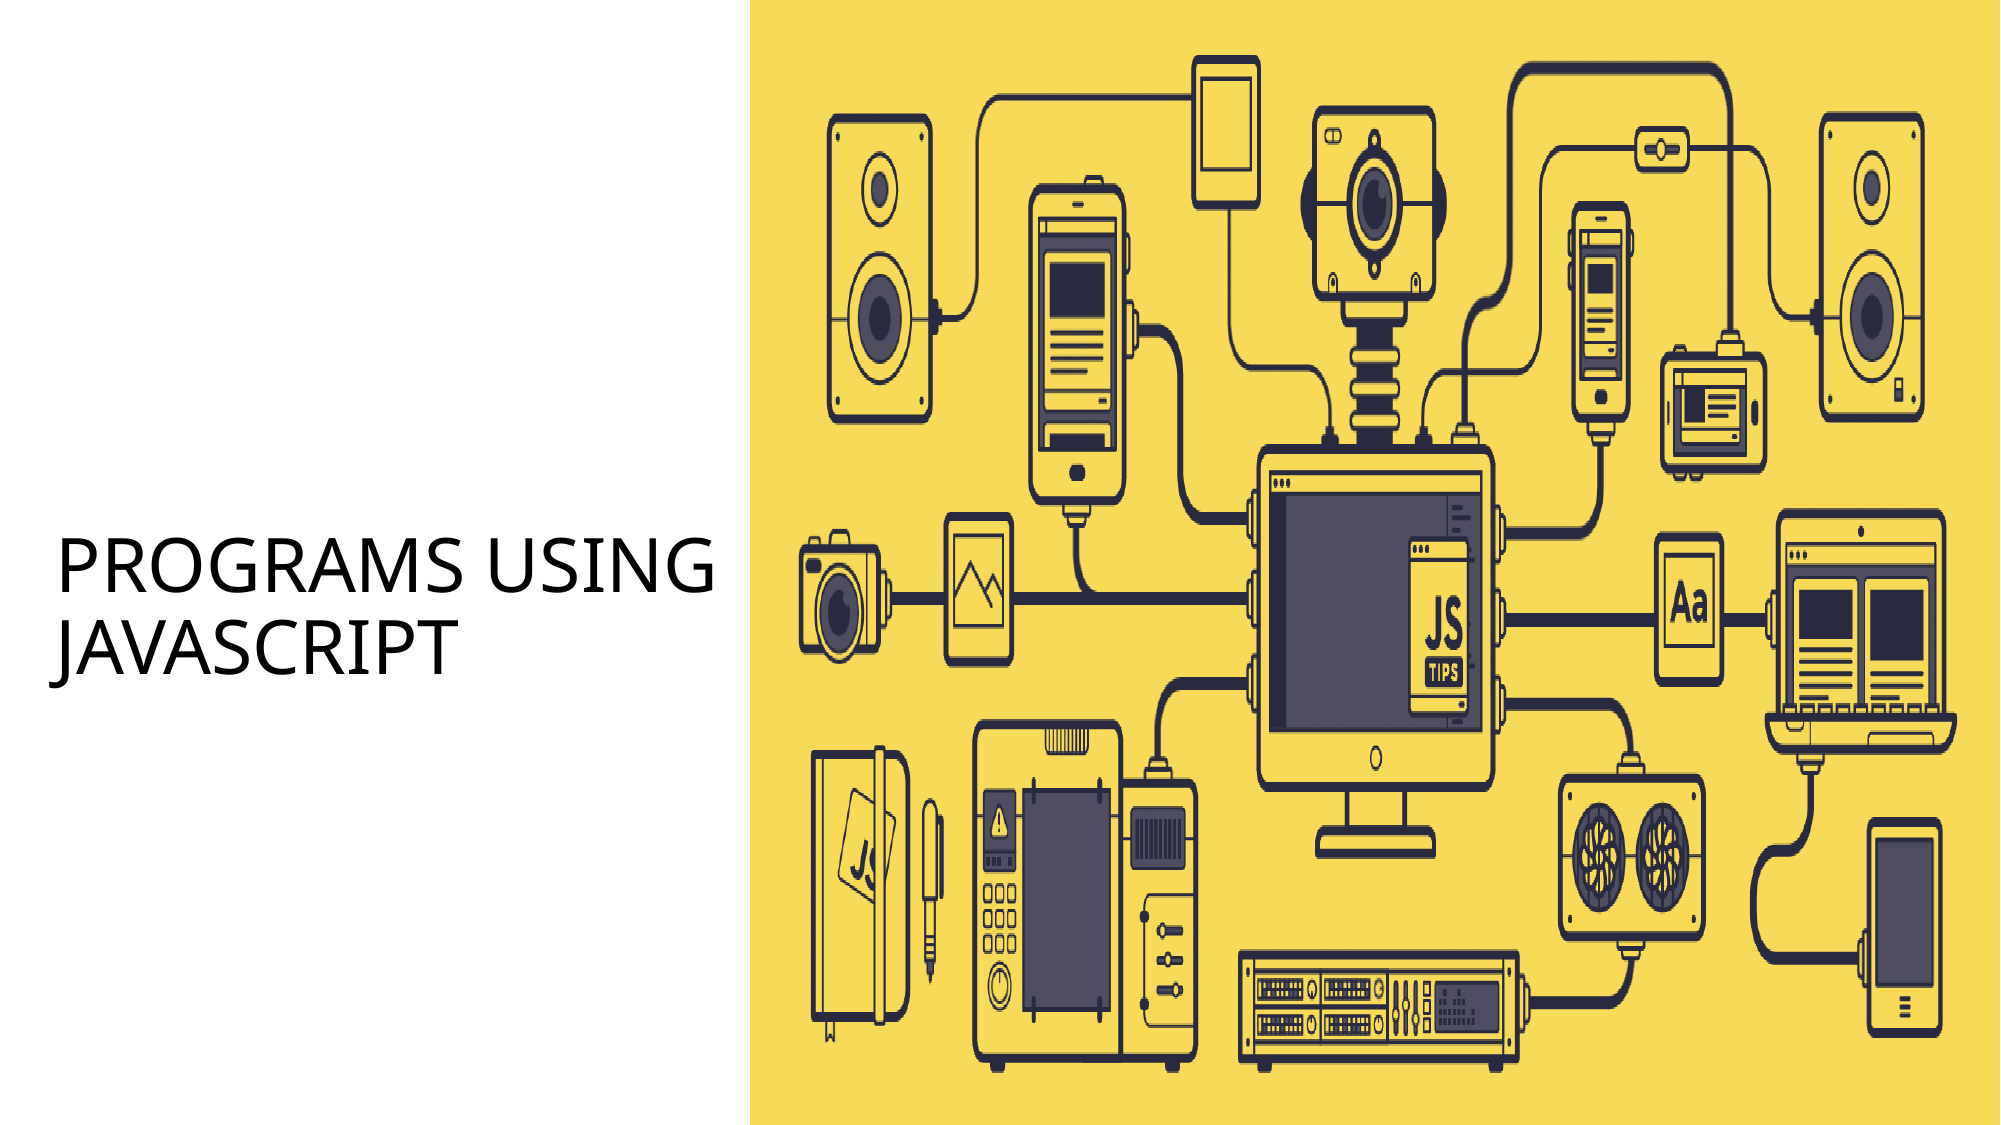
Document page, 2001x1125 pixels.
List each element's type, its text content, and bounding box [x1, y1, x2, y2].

picture [749, 0, 2000, 1125]
title PROGRAMS USING JAVASCRIPT [40, 500, 749, 718]
